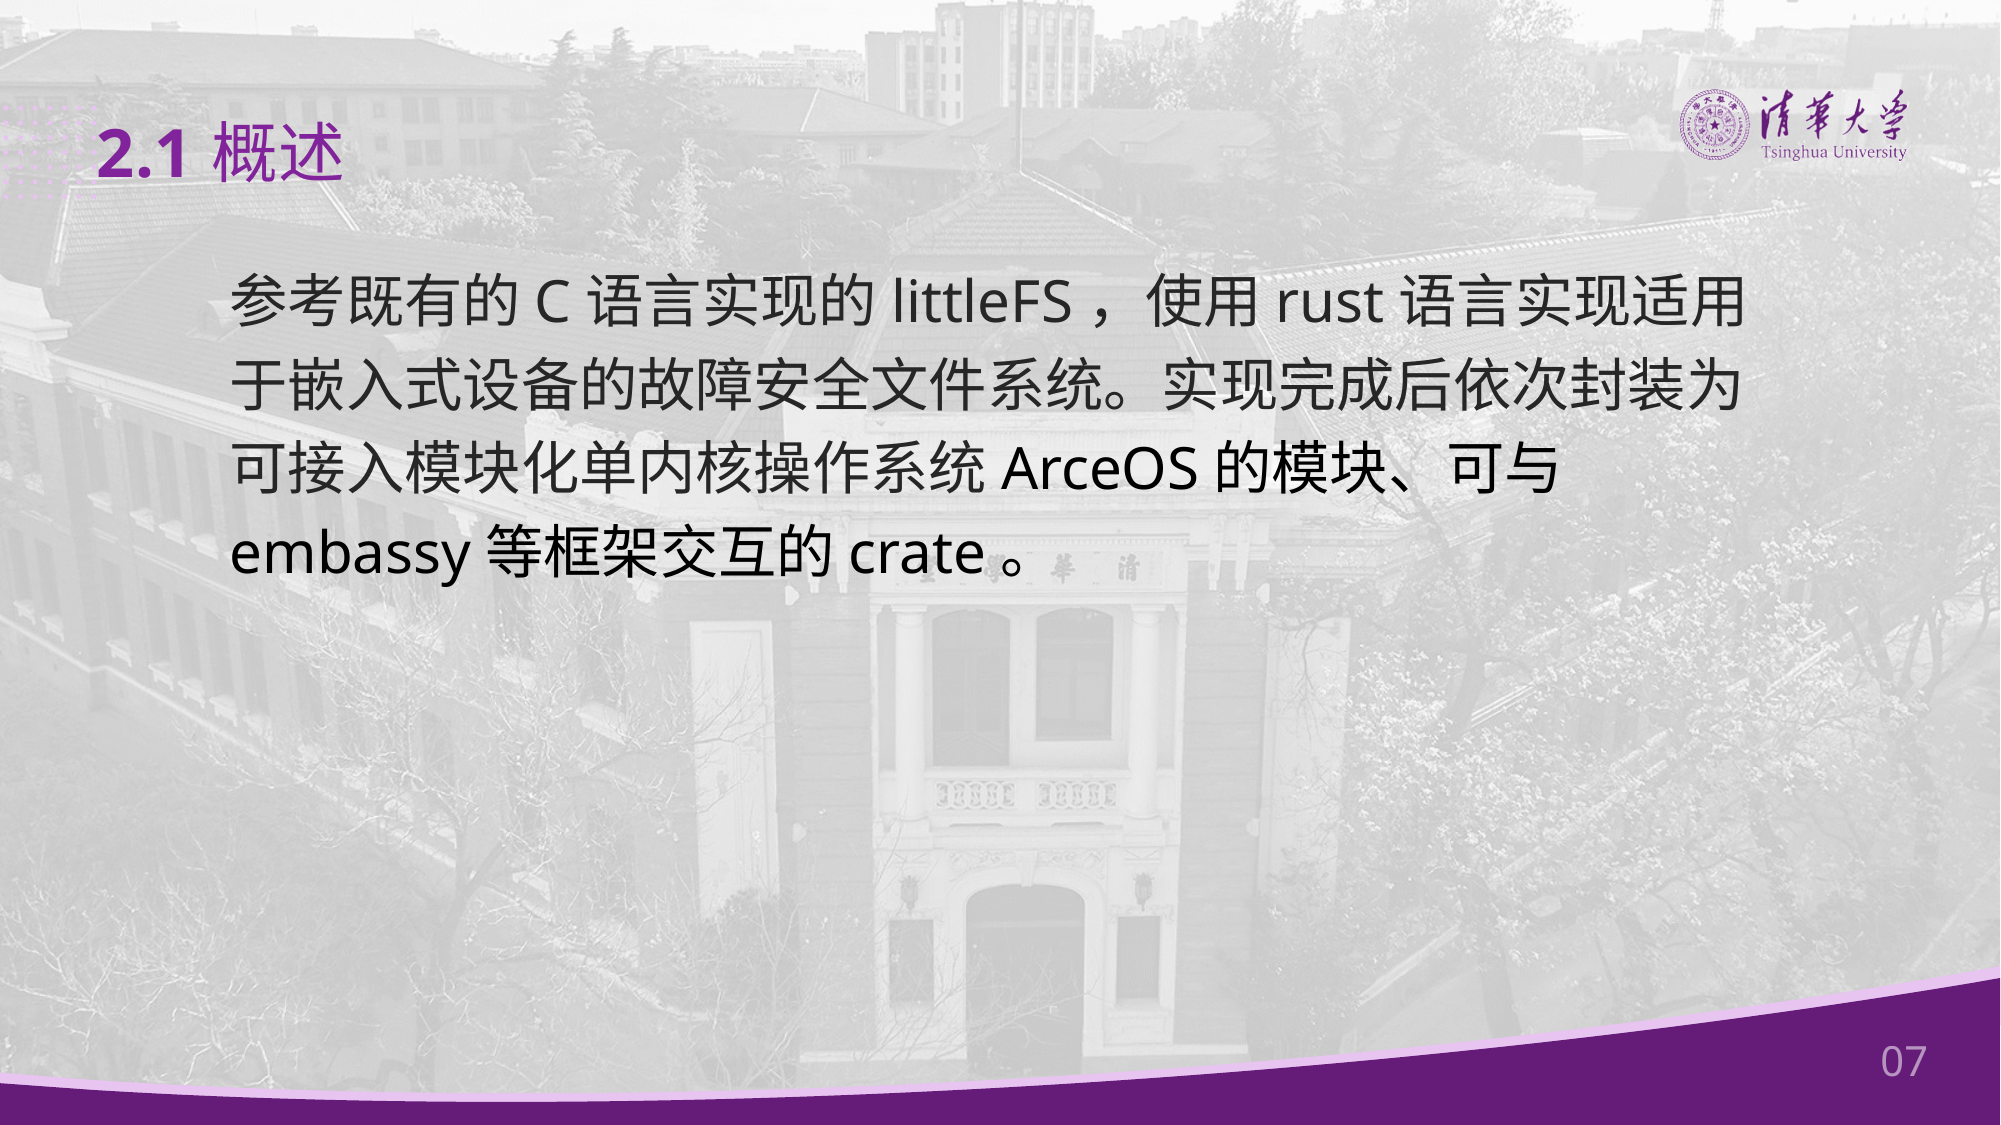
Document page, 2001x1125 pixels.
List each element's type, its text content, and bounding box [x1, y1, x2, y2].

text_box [96, 110, 346, 192]
picture [1637, 64, 1940, 183]
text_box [0, 999, 2000, 1125]
text_box 参考既有的C语言实现的littleFS，使用rust语言实现适用于嵌入式设备的故障安全文件系统。实现完成后依次封装为可接入模块化单内核操作系统ArceOS的模块、可与embassy等框架交互的crate。 [229, 249, 1771, 586]
